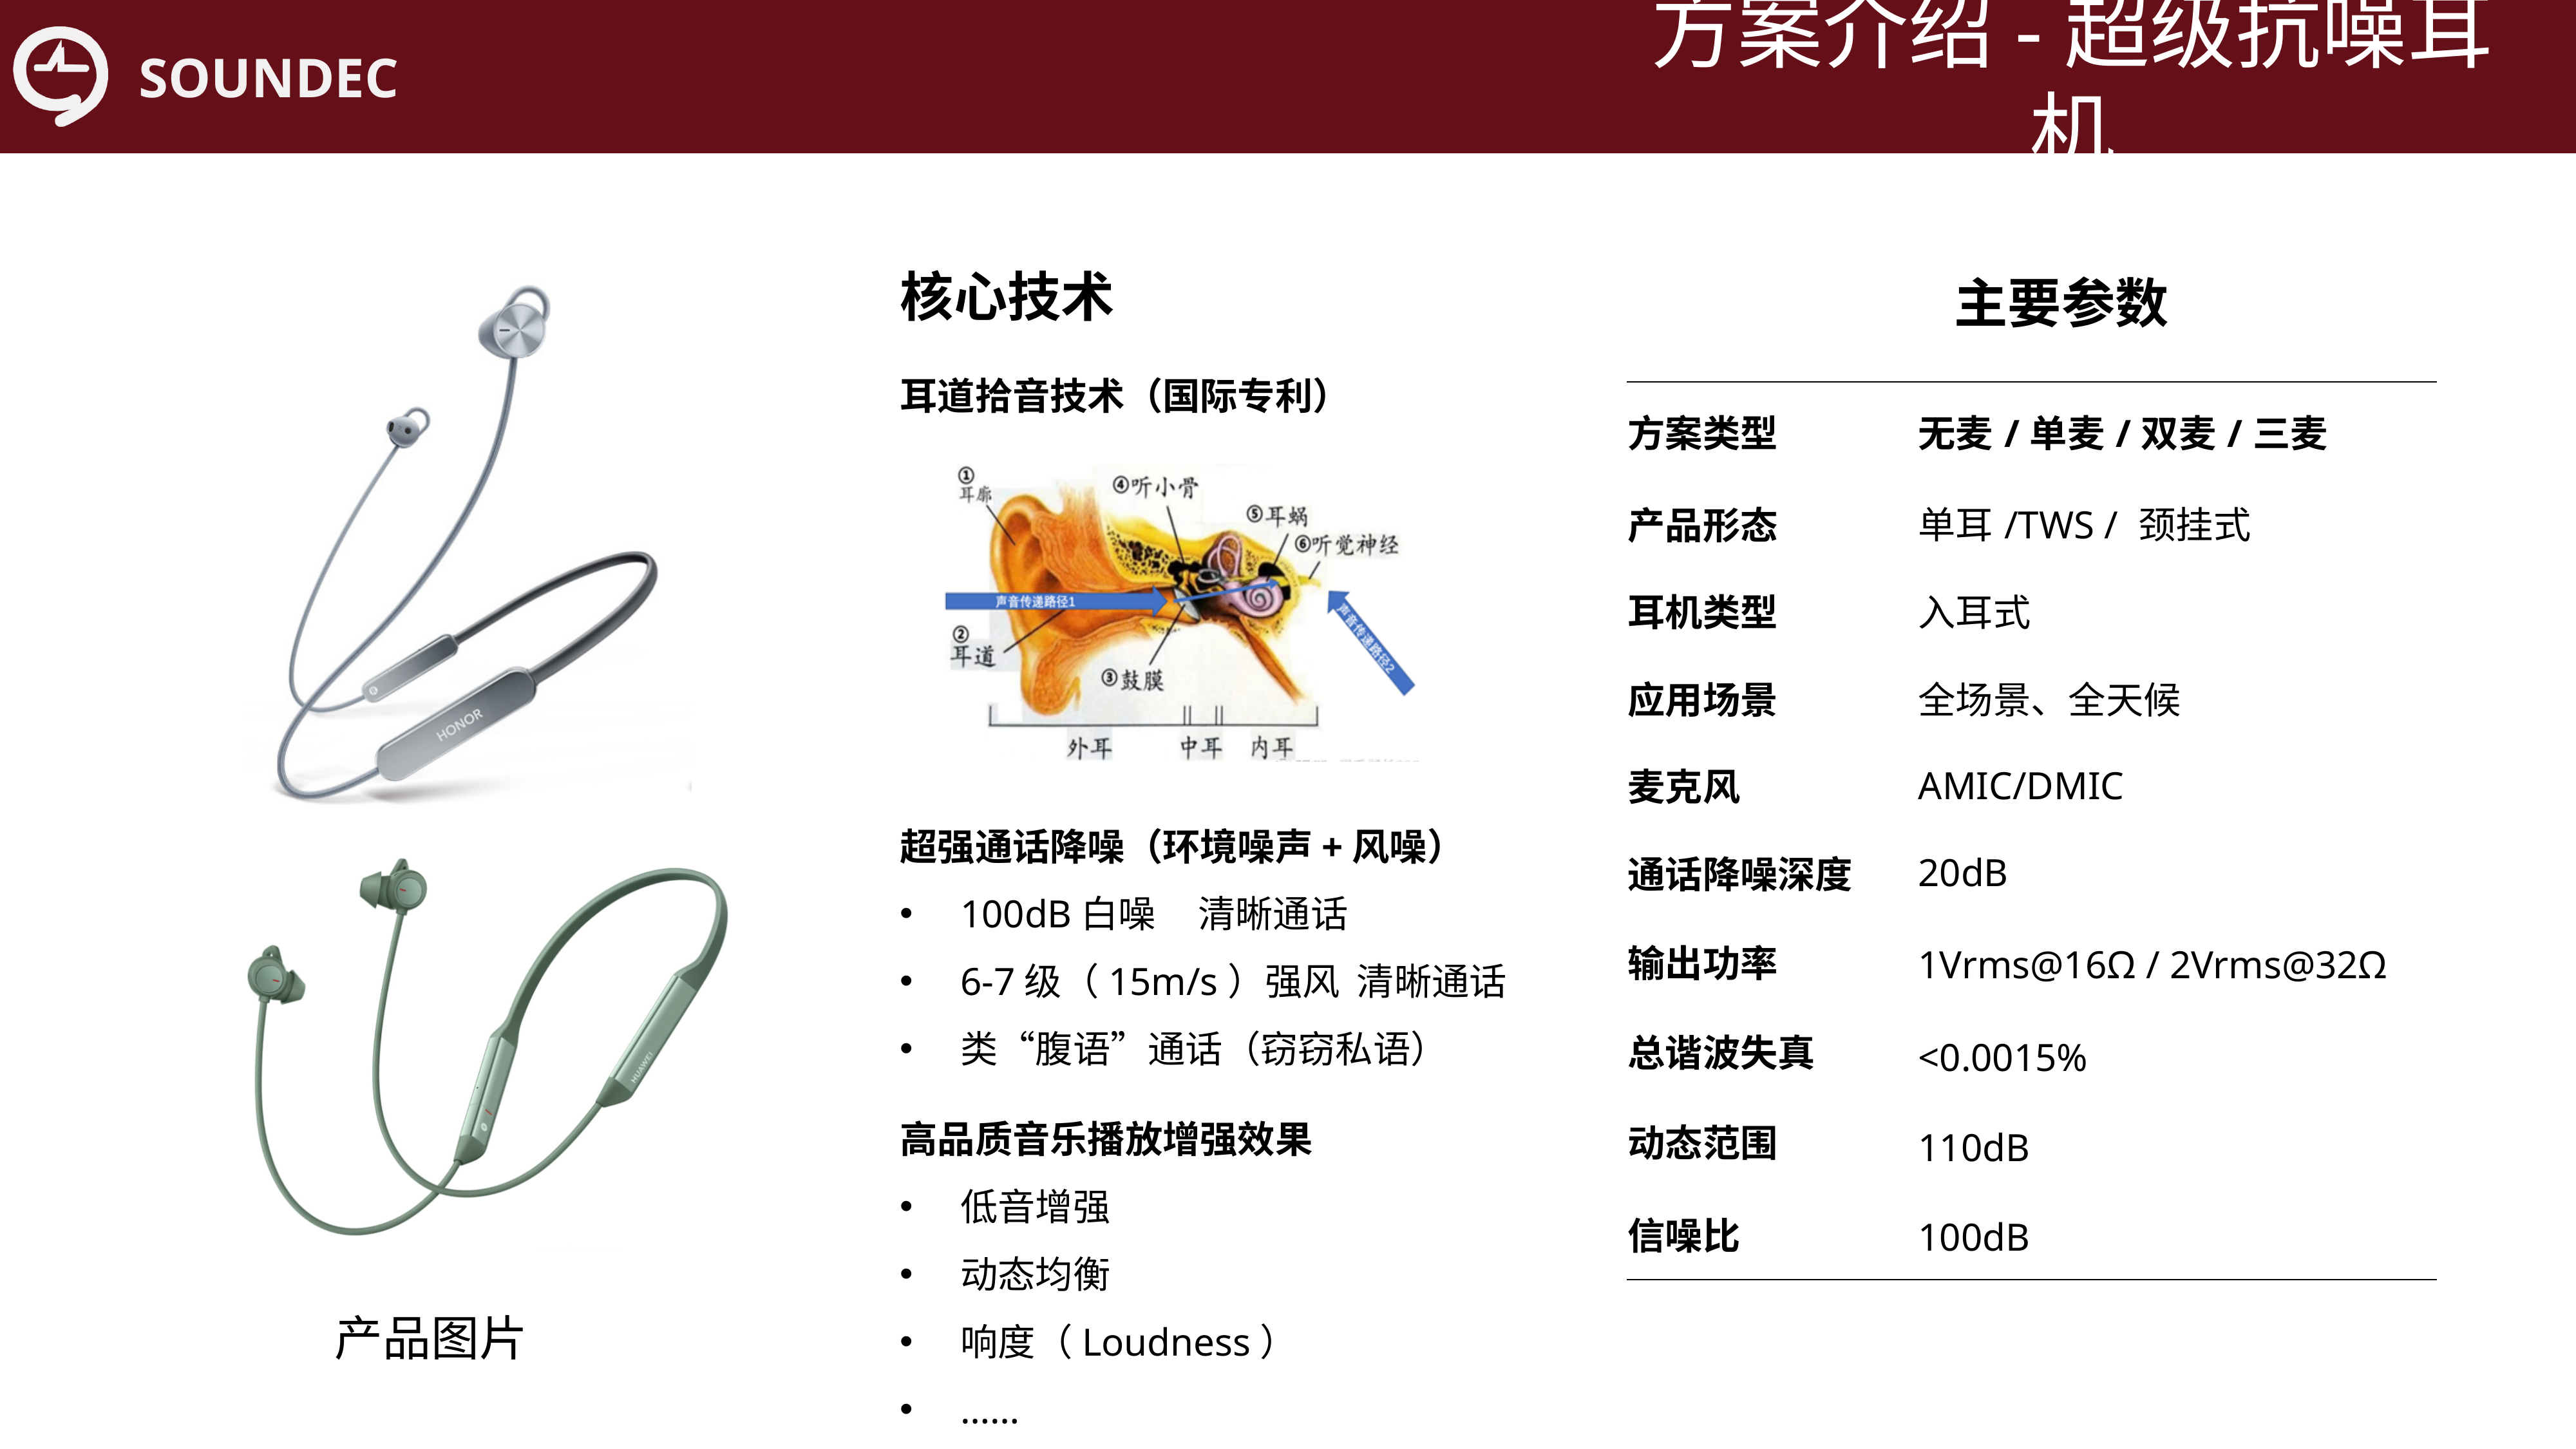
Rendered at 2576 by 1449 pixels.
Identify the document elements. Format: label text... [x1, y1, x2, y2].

table_cell <0.0015% [1917, 1012, 2437, 1101]
table_cell 1Vrms@16Ω / 2Vrms@32Ω [1917, 915, 2437, 1012]
table_cell 110dB [1917, 1101, 2437, 1192]
picture [924, 446, 1435, 762]
text_box [0, 23, 2576, 173]
text_box 耳道拾音技术（国际专利） 超强通话降噪（环境噪声+风噪） 100dB白噪 清晰通话 6-7级（15m/s）强风 清晰通话 类“腹语”通话（窃窃私语） 高品质音乐播放增强效果 低音增强 动态均衡 响度（Loudness） …… [891, 322, 1558, 1436]
table_cell 通话降噪深度 [1627, 828, 1917, 915]
table_cell 全场景、全天候 [1917, 653, 2437, 741]
table_cell 总谐波失真 [1627, 1005, 1917, 1094]
table_cell 麦克风 [1627, 741, 1917, 828]
table_cell 入耳式 [1917, 565, 2437, 653]
table_cell 应用场景 [1627, 653, 1917, 741]
table_cell 单耳/TWS / 颈挂式 [1917, 478, 2437, 565]
picture [213, 264, 748, 1249]
text_box 主要参数 [1944, 264, 2216, 339]
table_header 无麦/单麦/双麦/三麦 [1917, 383, 2437, 478]
table_cell 100dB [1917, 1192, 2437, 1279]
table_cell 20dB [1917, 828, 2437, 915]
table_cell 产品形态 [1627, 478, 1917, 565]
table_cell 信噪比 [1627, 1186, 1917, 1279]
table_cell 动态范围 [1627, 1094, 1917, 1186]
table_header 方案类型 [1627, 383, 1917, 478]
text_box 产品图片 [325, 1303, 608, 1371]
text_box 核心技术 [891, 258, 1162, 332]
table_cell 耳机类型 [1627, 565, 1917, 653]
table_cell AMIC/DMIC [1917, 741, 2437, 828]
table_cell 输出功率 [1627, 915, 1917, 1005]
